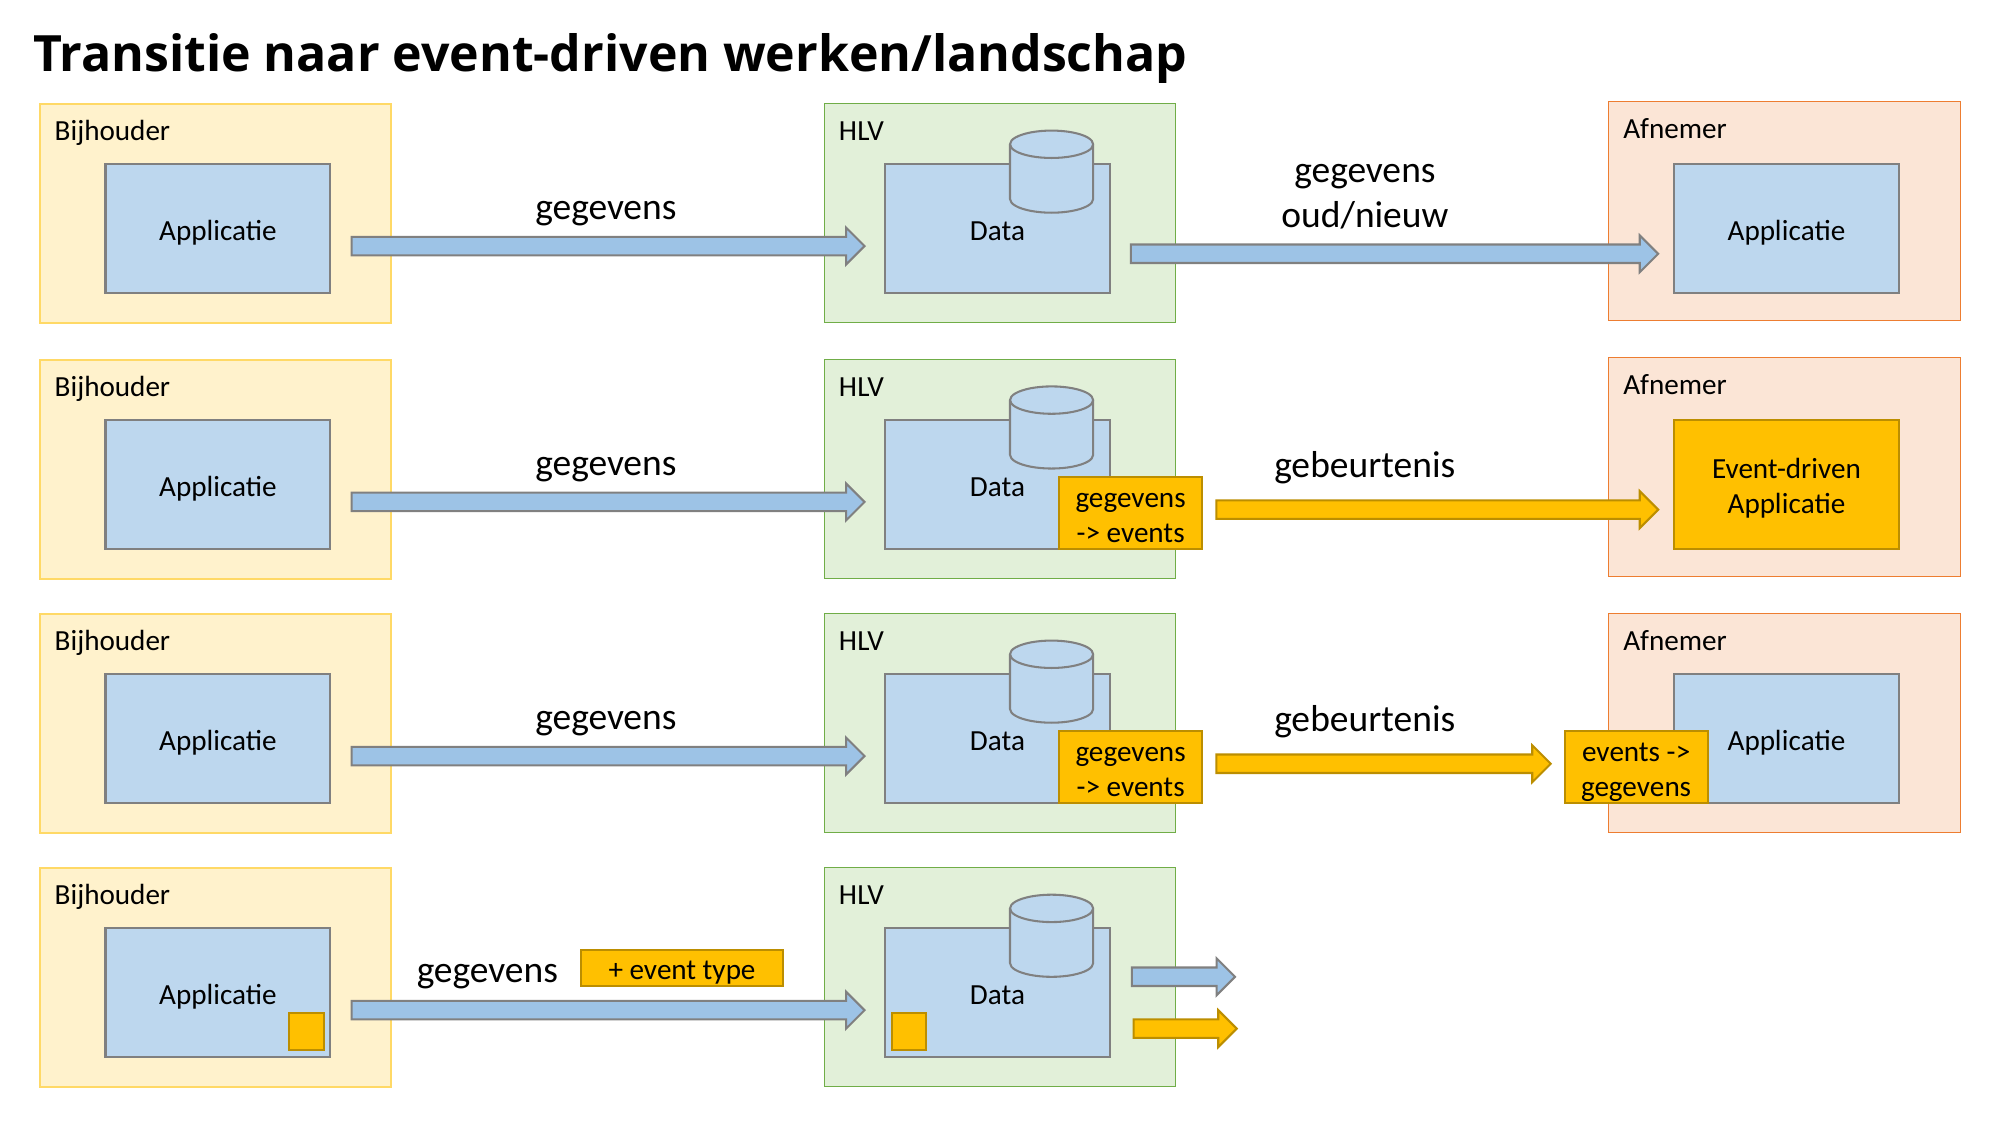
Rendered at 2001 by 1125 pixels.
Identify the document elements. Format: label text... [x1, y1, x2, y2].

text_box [39, 101, 1961, 323]
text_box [39, 357, 1961, 579]
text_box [39, 867, 1237, 1087]
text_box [39, 613, 1961, 833]
text_box Transitie naar event-driven werken/landschap [18, 20, 1744, 105]
